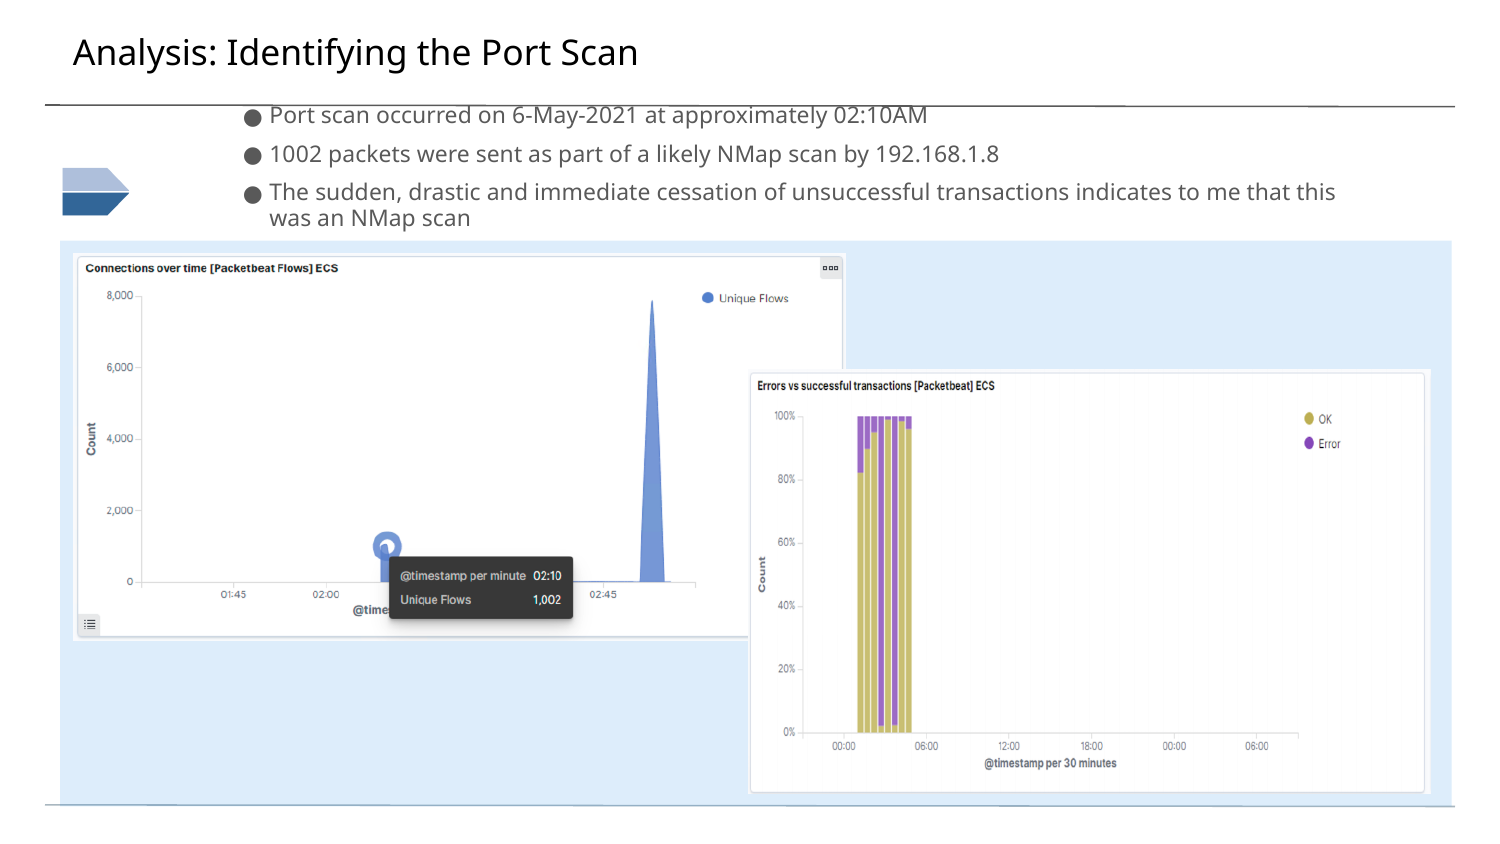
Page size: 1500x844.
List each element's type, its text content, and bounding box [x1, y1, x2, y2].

picture [72, 252, 1431, 794]
picture [59, 163, 131, 218]
text_box [Insert Here] Include a screenshot of Kibana logs depicting the port scan. [60, 240, 1452, 807]
title Analysis: Identifying the Port Scan [0, 0, 1500, 88]
list Port scan occurred on 6-May-2021 at approximately 02:10AM 1002 packets were sent as part of a likely NMap scan by 192.168.1.8 The sudden, drastic and immediate cessation of unsuccessful transactions indicates to me that this was an NMap scan [141, 110, 1415, 246]
